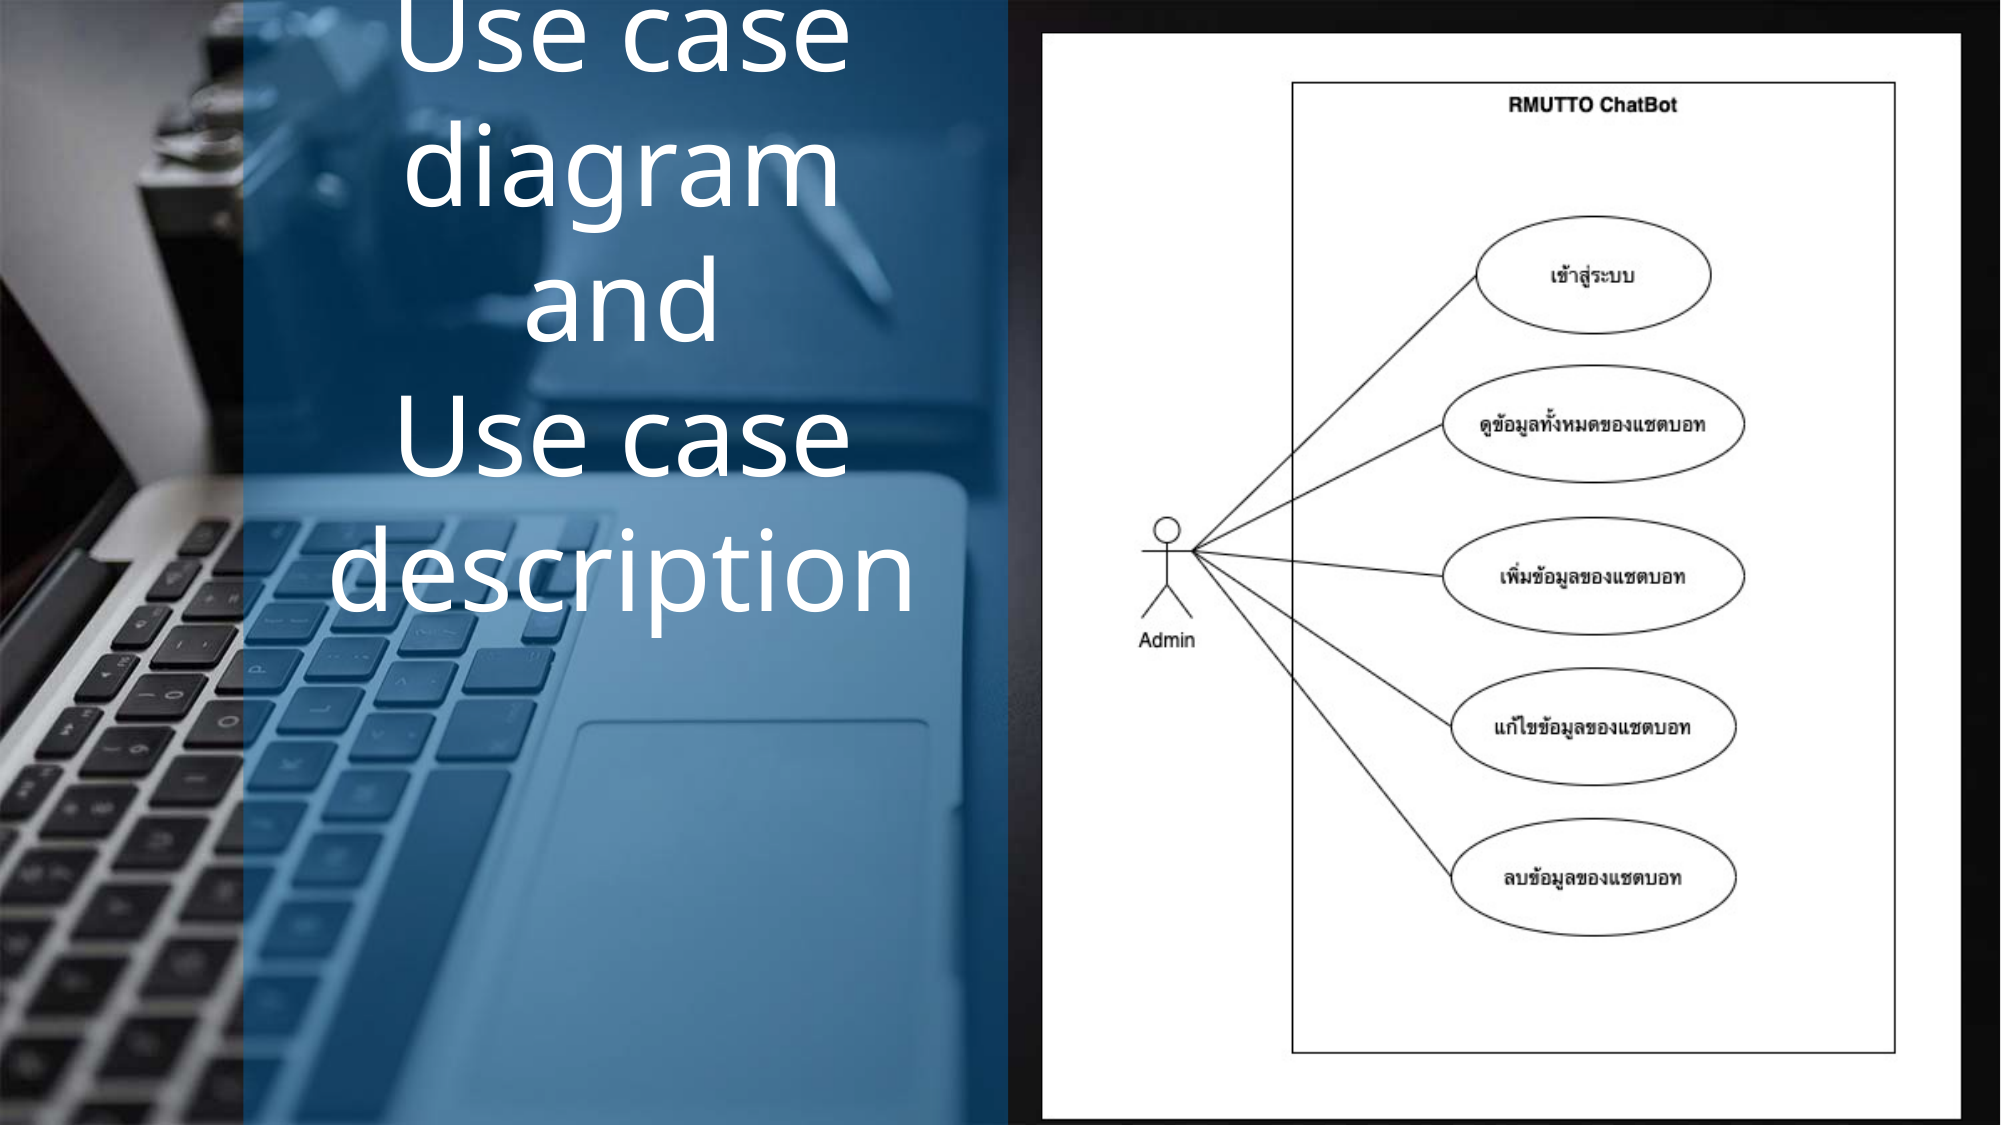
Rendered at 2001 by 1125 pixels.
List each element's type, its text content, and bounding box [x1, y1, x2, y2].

picture [0, 0, 242, 1125]
text_box [242, 0, 1009, 1125]
text_box Use case diagram and Use case description [276, 0, 970, 642]
picture [1009, 0, 2001, 1125]
